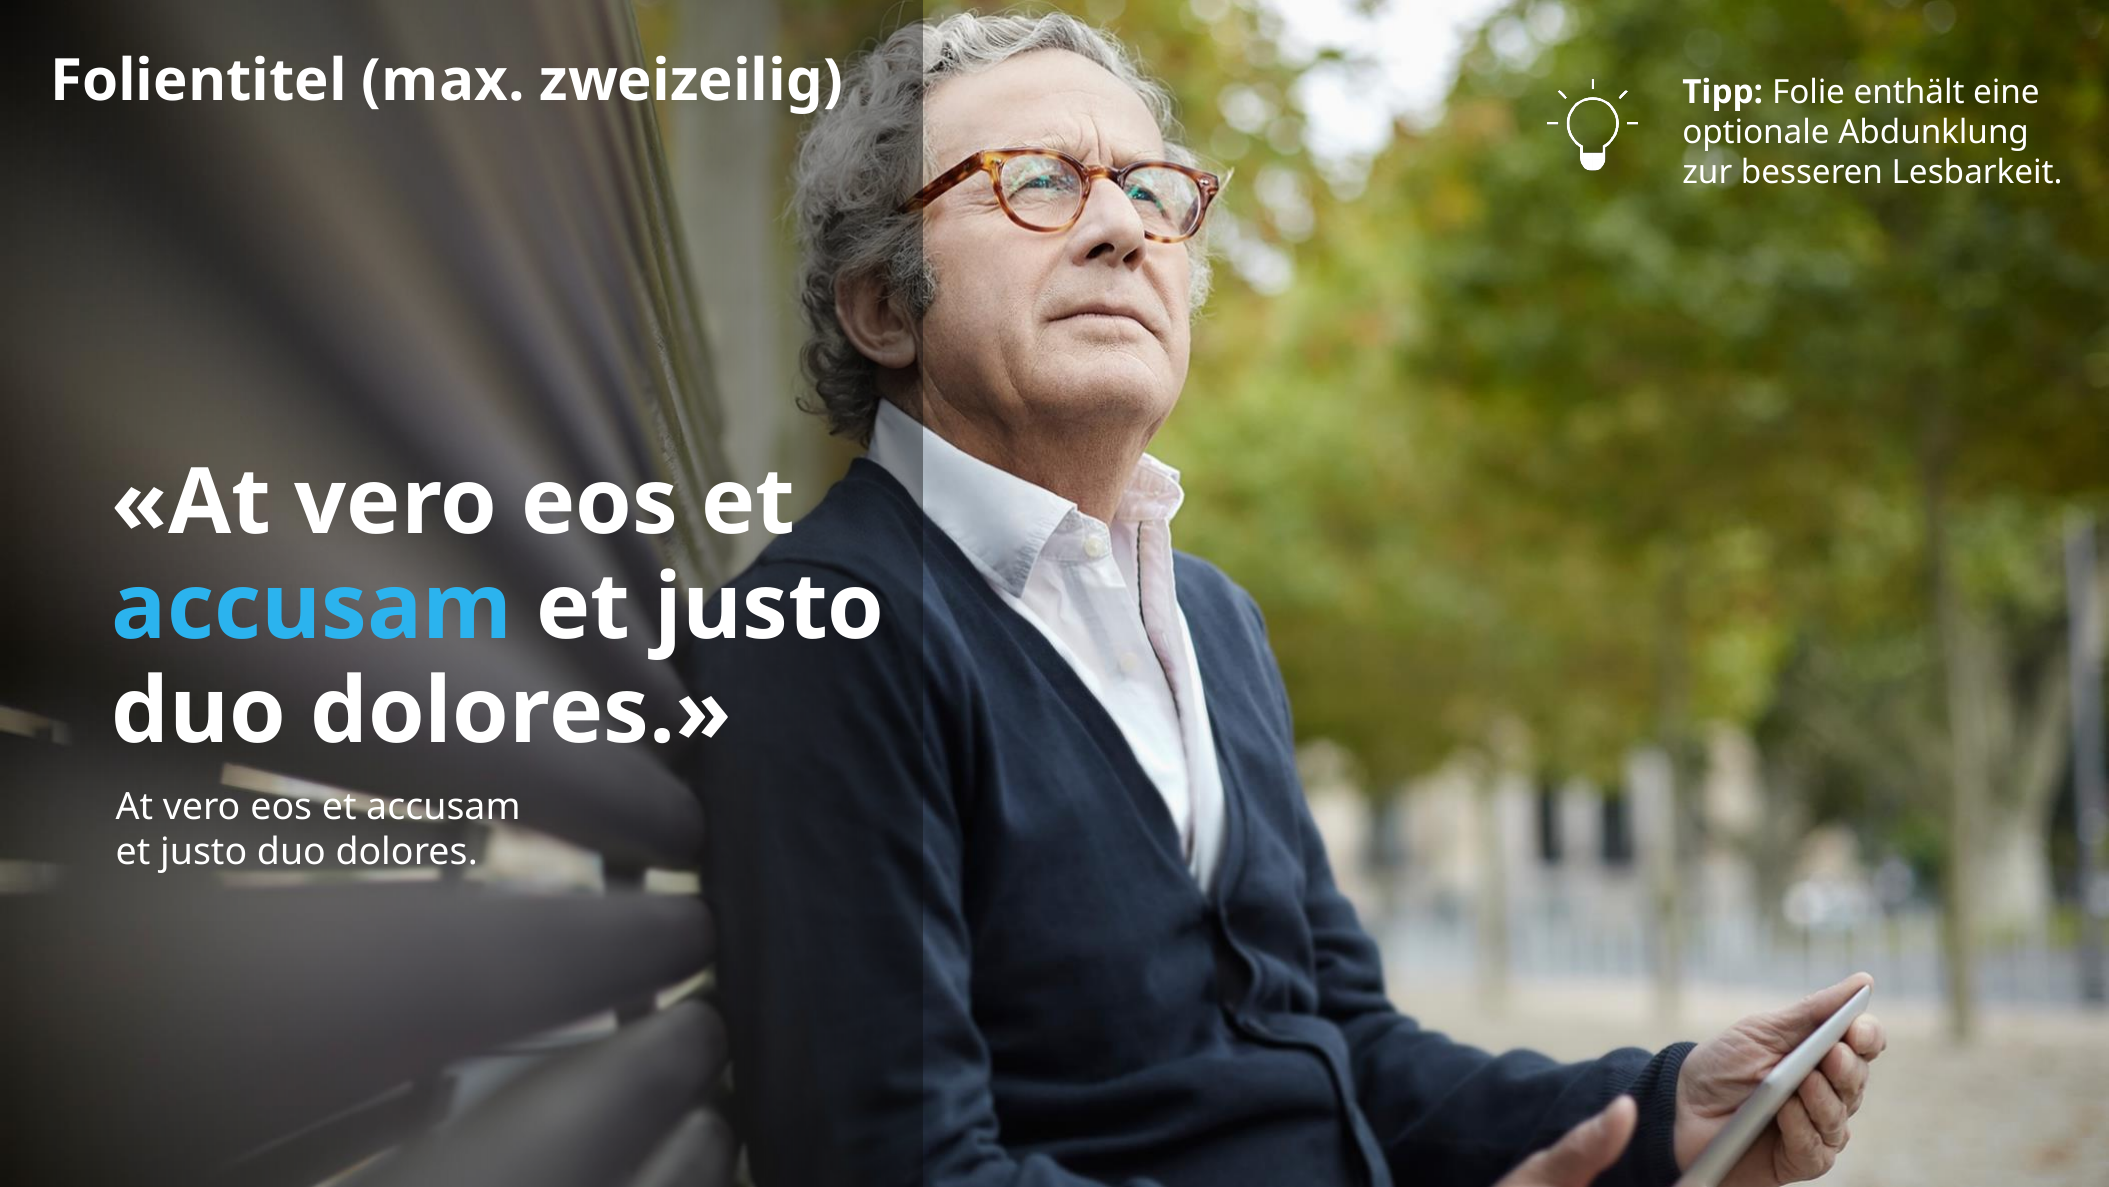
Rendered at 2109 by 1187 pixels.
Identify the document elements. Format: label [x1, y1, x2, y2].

text_box [1547, 70, 2094, 192]
picture [0, 0, 2109, 1187]
